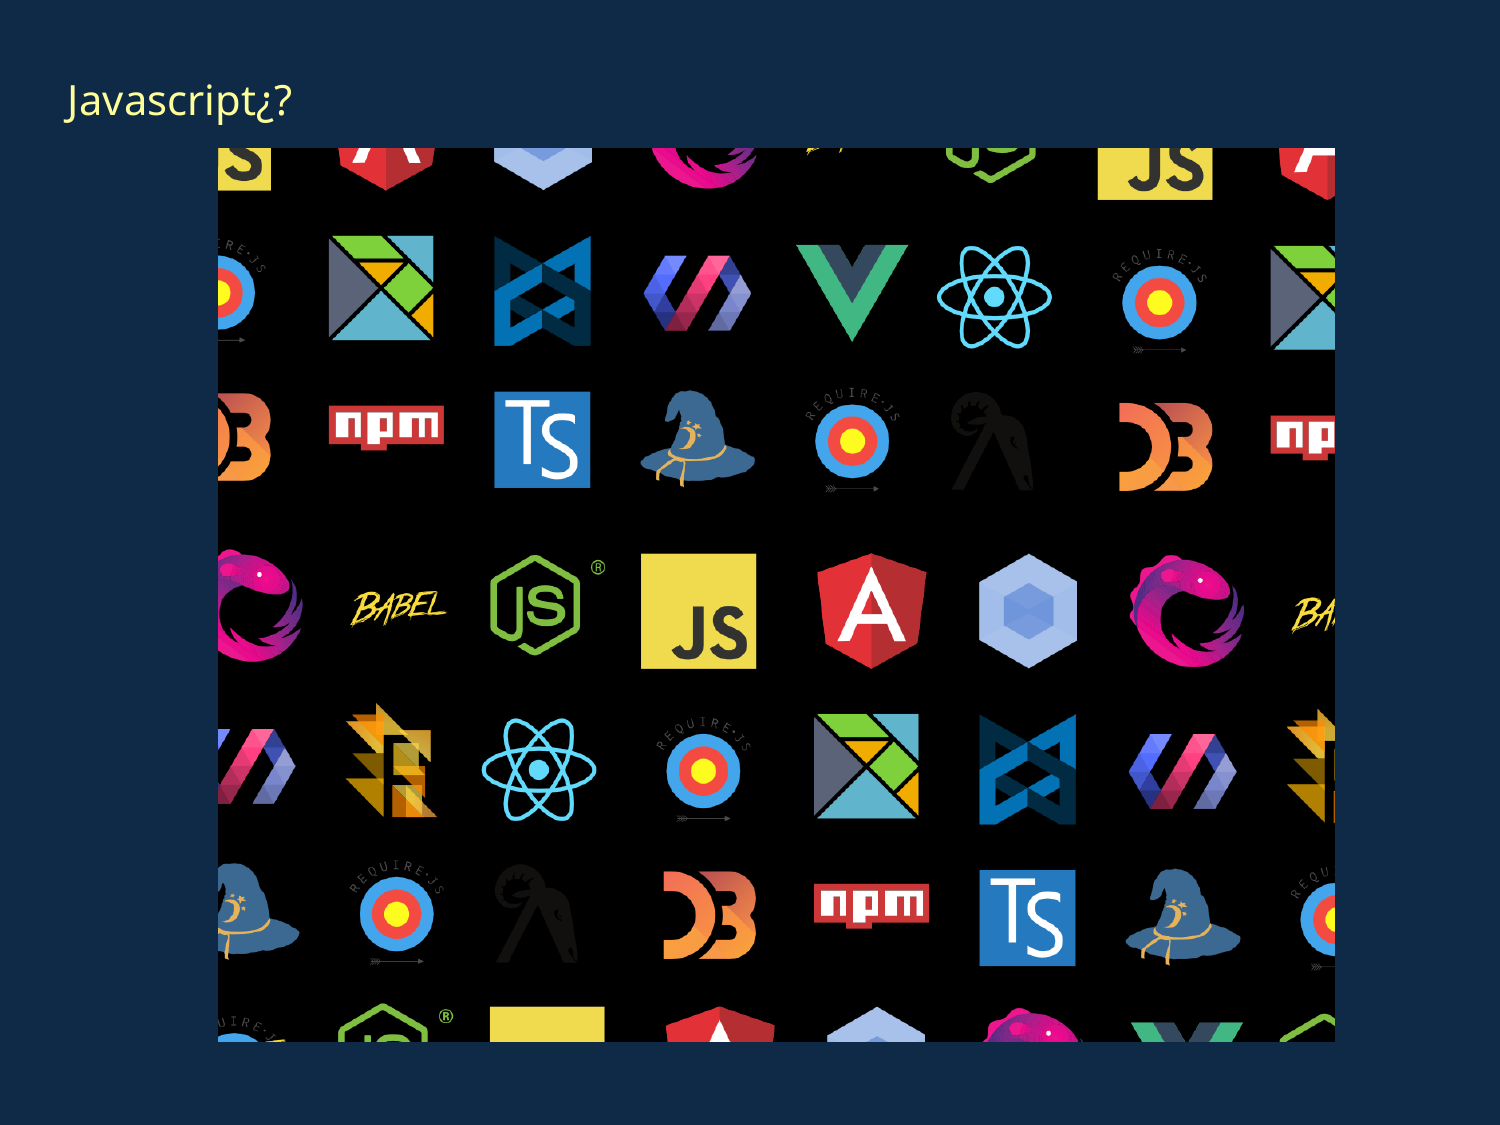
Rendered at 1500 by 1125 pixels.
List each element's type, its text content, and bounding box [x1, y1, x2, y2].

text_box Javascript¿? [53, 66, 1088, 132]
picture [218, 148, 1335, 1043]
